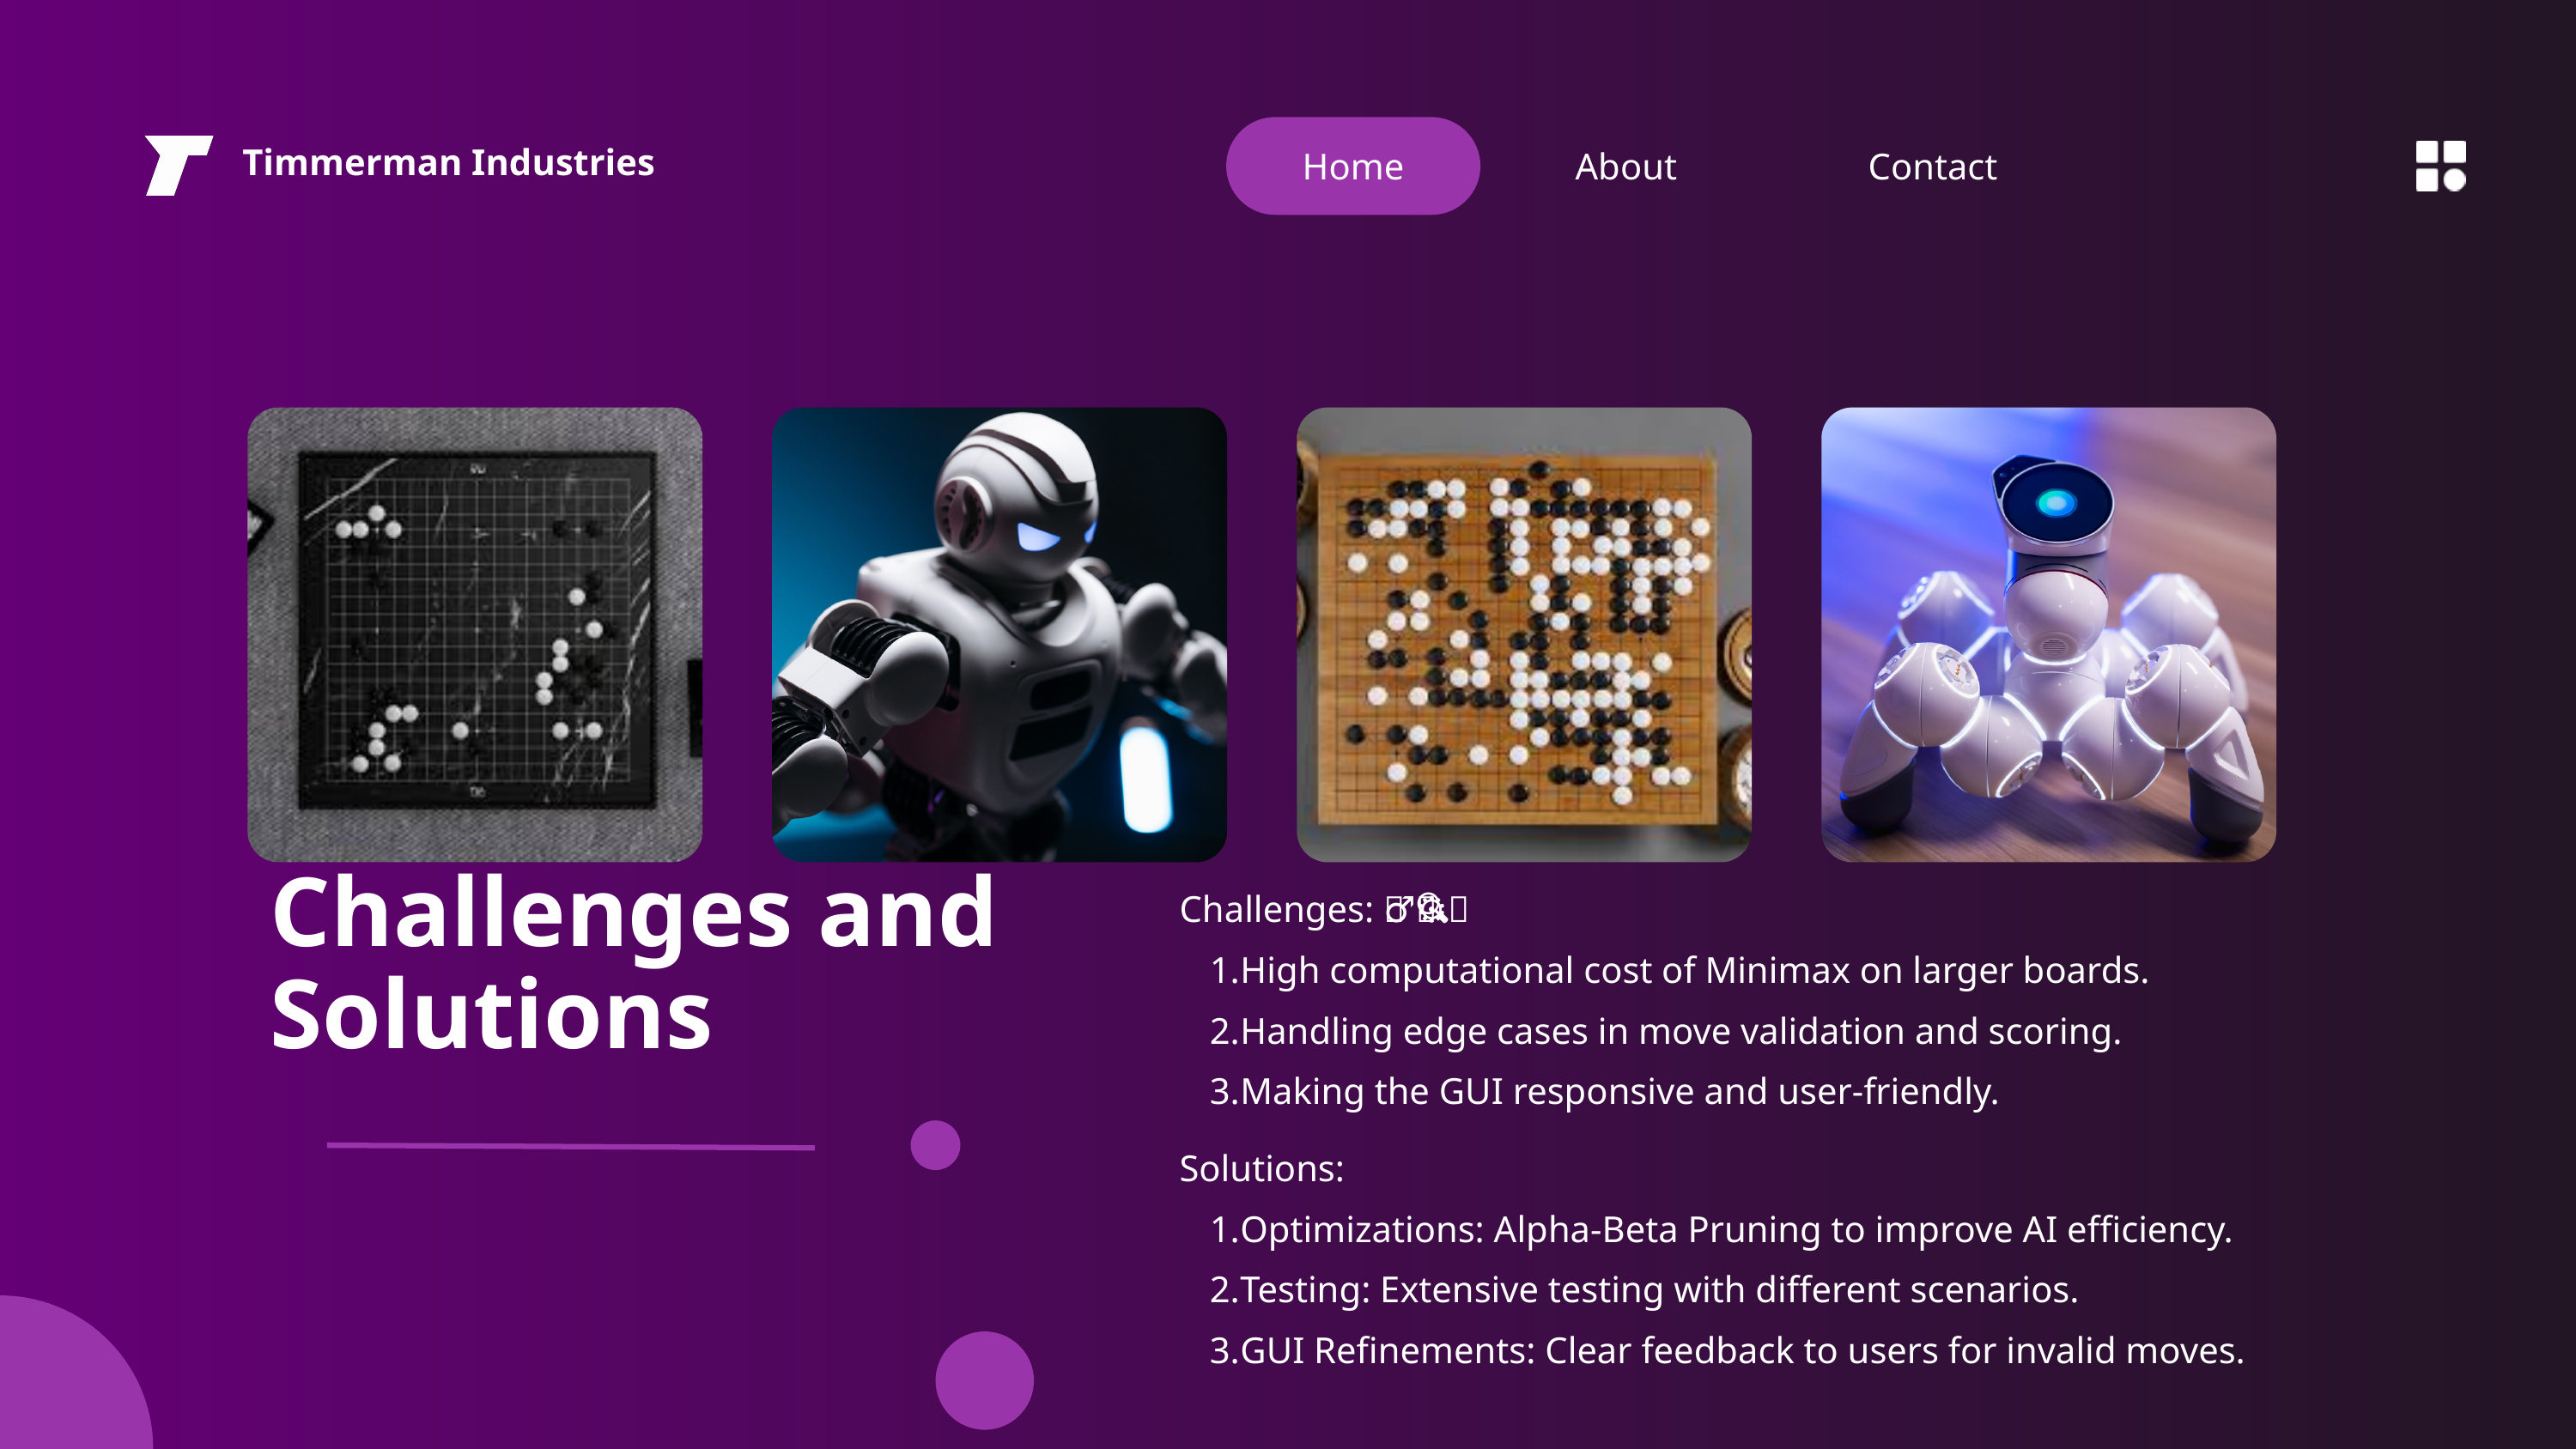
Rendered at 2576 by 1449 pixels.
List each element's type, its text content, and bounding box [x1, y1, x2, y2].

text_box Solutions: Optimizations: Alpha-Beta Pruning to improve AI efficiency. Testing: Extensive testing with different scenarios. GUI Refinements: Clear feedback to users for invalid moves. [1179, 1127, 2324, 1432]
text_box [1225, 117, 1481, 215]
text_box Challenges and Solutions [270, 864, 1000, 1068]
text_box Contact [1814, 136, 2051, 187]
text_box Timmerman Industries [242, 144, 708, 184]
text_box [247, 407, 703, 863]
text_box About [1560, 136, 1692, 187]
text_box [1820, 407, 2277, 863]
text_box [910, 1119, 961, 1171]
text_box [935, 1331, 1035, 1430]
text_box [1297, 407, 1753, 863]
text_box [144, 136, 214, 196]
text_box [2416, 141, 2466, 191]
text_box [0, 1294, 154, 1449]
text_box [771, 407, 1228, 863]
text_box Challenges: 🧗‍♂️⚙️🔍 High computational cost of Minimax on larger boards. Handling edge cases in move validation and scoring. Making the GUI responsive and user-friendly. [1179, 869, 2324, 1127]
